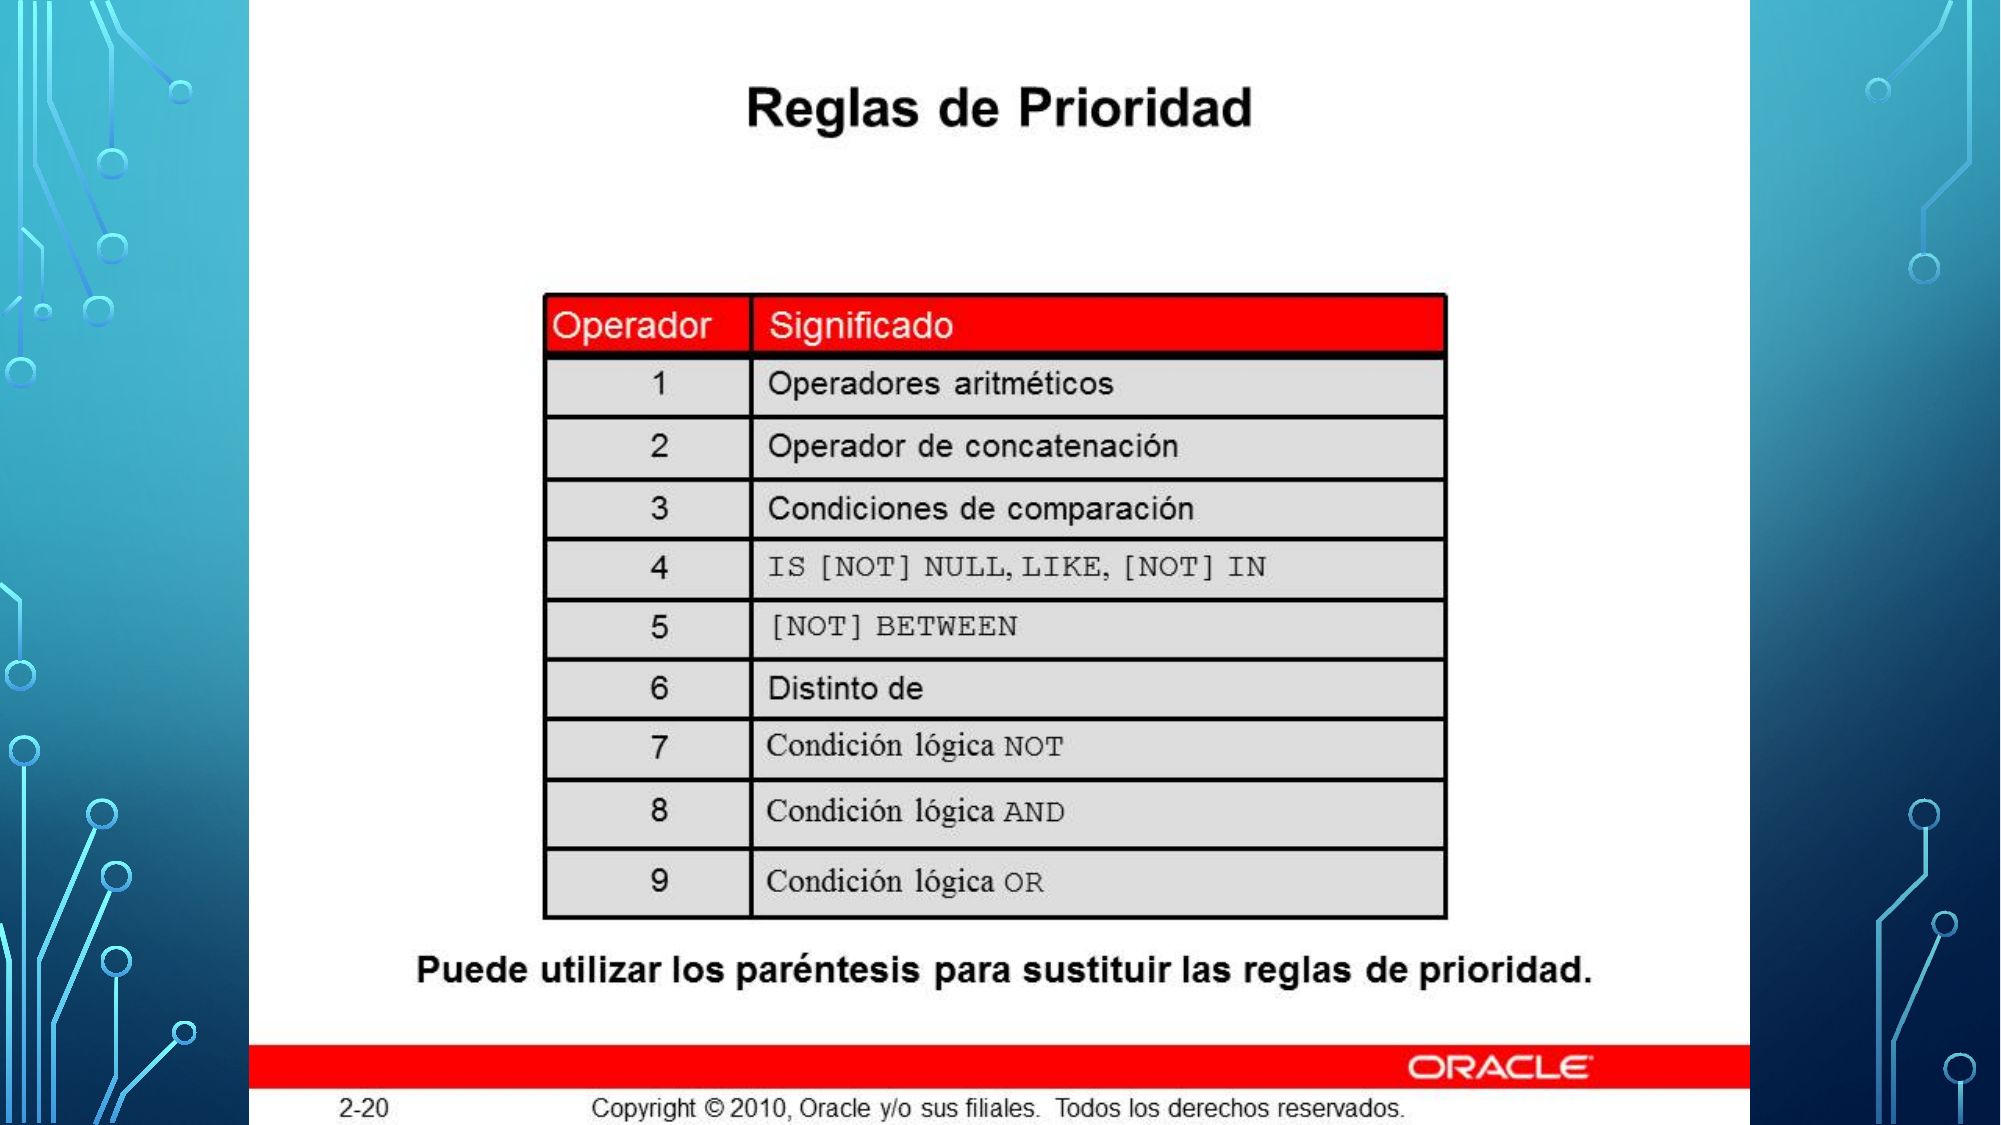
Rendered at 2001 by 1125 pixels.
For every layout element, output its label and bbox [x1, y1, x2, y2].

picture [249, 0, 1751, 1125]
